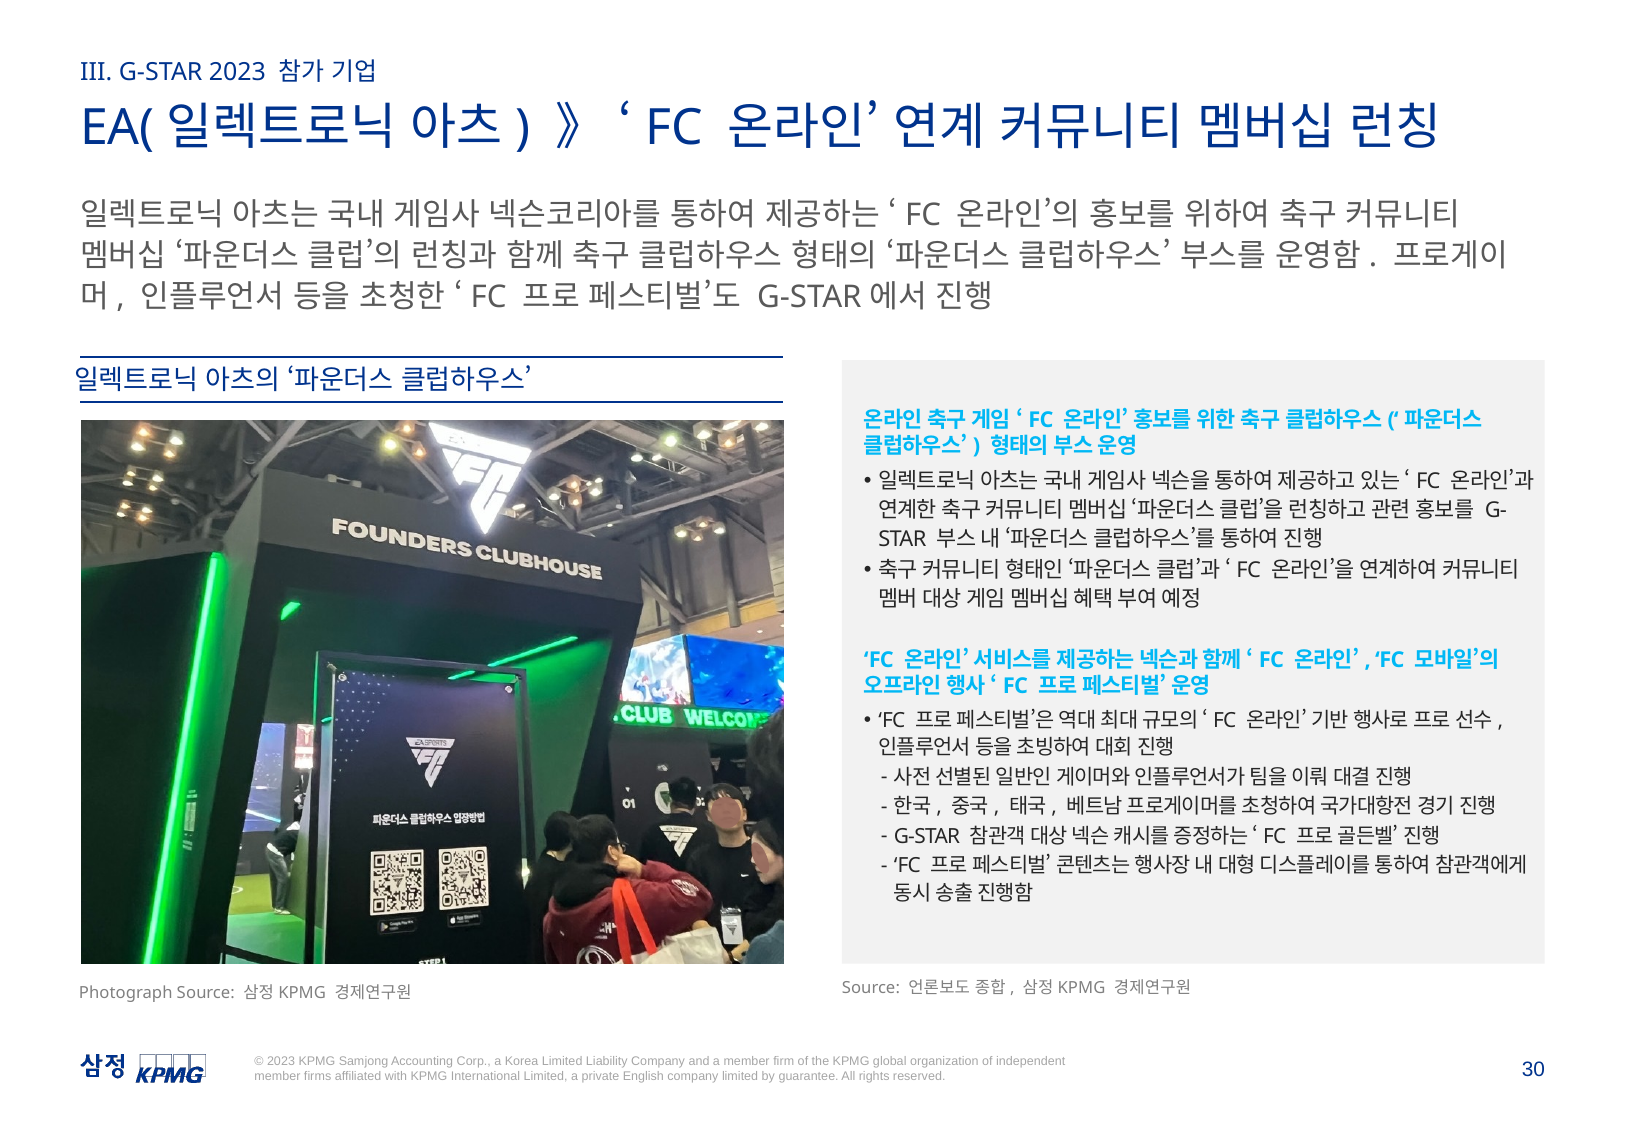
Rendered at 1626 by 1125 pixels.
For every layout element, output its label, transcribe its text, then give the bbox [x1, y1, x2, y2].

list III. G-STAR 2023 참가 기업 [80, 54, 1545, 85]
text_box Photograph Source: 삼정KPMG 경제연구원 [78, 970, 782, 1022]
picture [81, 420, 784, 965]
picture [80, 1054, 206, 1083]
list 일렉트로닉 아츠는 국내 게임사 넥슨코리아를 통하여 제공하는 ‘FC 온라인’의 홍보를 위하여 축구 커뮤니티 멤버십 ‘파운더스 클럽’의 런칭과 함께 축구 클럽하우스 형태의 ‘파운더스 클럽하우스’ 부스를 운영함. 프로게이머, 인플루언서 등을 초청한 ‘FC 프로 페스티벌’도 G-STAR에서 진행 [80, 190, 1545, 333]
list EA(일렉트로닉 아츠) 》 ‘FC 온라인’ 연계 커뮤니티 멤버십 런칭 [80, 101, 1545, 155]
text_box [79, 356, 784, 403]
text_box [840, 358, 1547, 966]
text_box 온라인 축구 게임 ‘FC 온라인’ 홍보를 위한 축구 클럽하우스(‘파운더스 클럽하우스’) 형태의 부스 운영 일렉트로닉 아츠는 국내 게임사 넥슨을 통하여 제공하고 있는 ‘FC 온라인’과 연계한 축구 커뮤니티 멤버십 ‘파운더스 클럽’을 런칭하고 관련 홍보를 G-STAR 부스 내 ‘파운더스 클럽하우스’를 통하여 진행 축구 커뮤니티 형태인 ‘파운더스 클럽’과 ‘FC 온라인’을 연계하여 커뮤니티 멤버 대상 게임 멤버십 혜택 부여 예정 ‘FC 온라인’ 서비스를 제공하는 넥슨과 함께 ‘FC 온라인’, ‘FC 모바일’의 오프라인 행사 ‘FC 프로 페스티벌’ 운영 ‘FC 프로 페스티벌’은 역대 최대 규모의 ‘FC 온라인’ 기반 행사로 프로 선수, 인플루언서 등을 초빙하여 대회 진행 사전 선별된 일반인 게이머와 인플루언서가 팀을 이뤄 대결 진행 한국, 중국, 태국, 베트남 프로게이머를 초청하여 국가대항전 경기 진행 G-STAR 참관객 대상 넥슨 캐시를 증정하는 ‘FC 프로 골든벨’ 진행 ‘FC 프로 페스티벌’ 콘텐츠는 행사장 내 대형 디스플레이를 통하여 참관객에게 동시 송출 진행함 [852, 376, 1555, 935]
text_box Source: 언론보도 종합, 삼정KPMG 경제연구원 [841, 959, 1545, 997]
